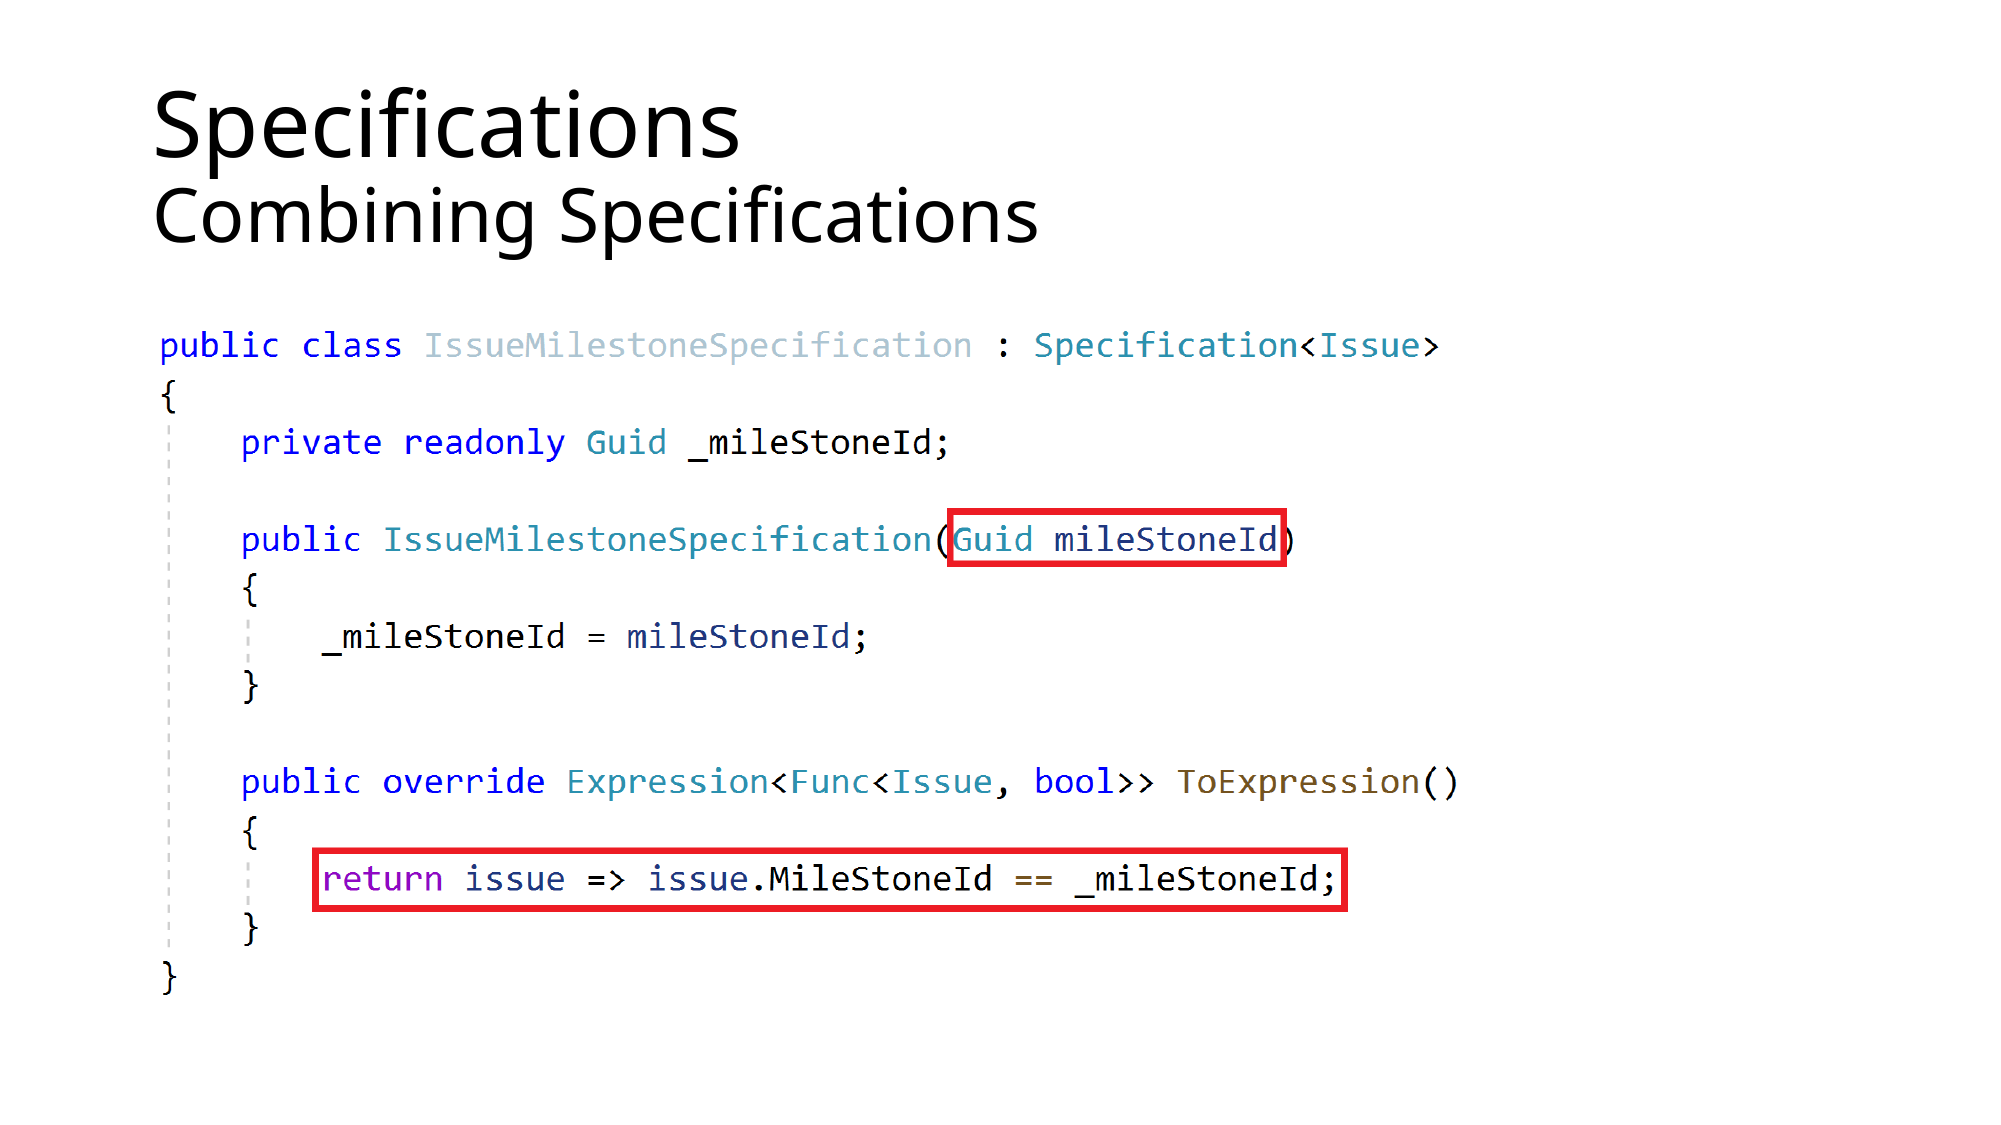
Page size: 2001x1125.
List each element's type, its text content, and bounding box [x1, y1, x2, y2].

picture [137, 311, 1474, 1015]
title Specifications Combining Specifications [137, 59, 1863, 278]
